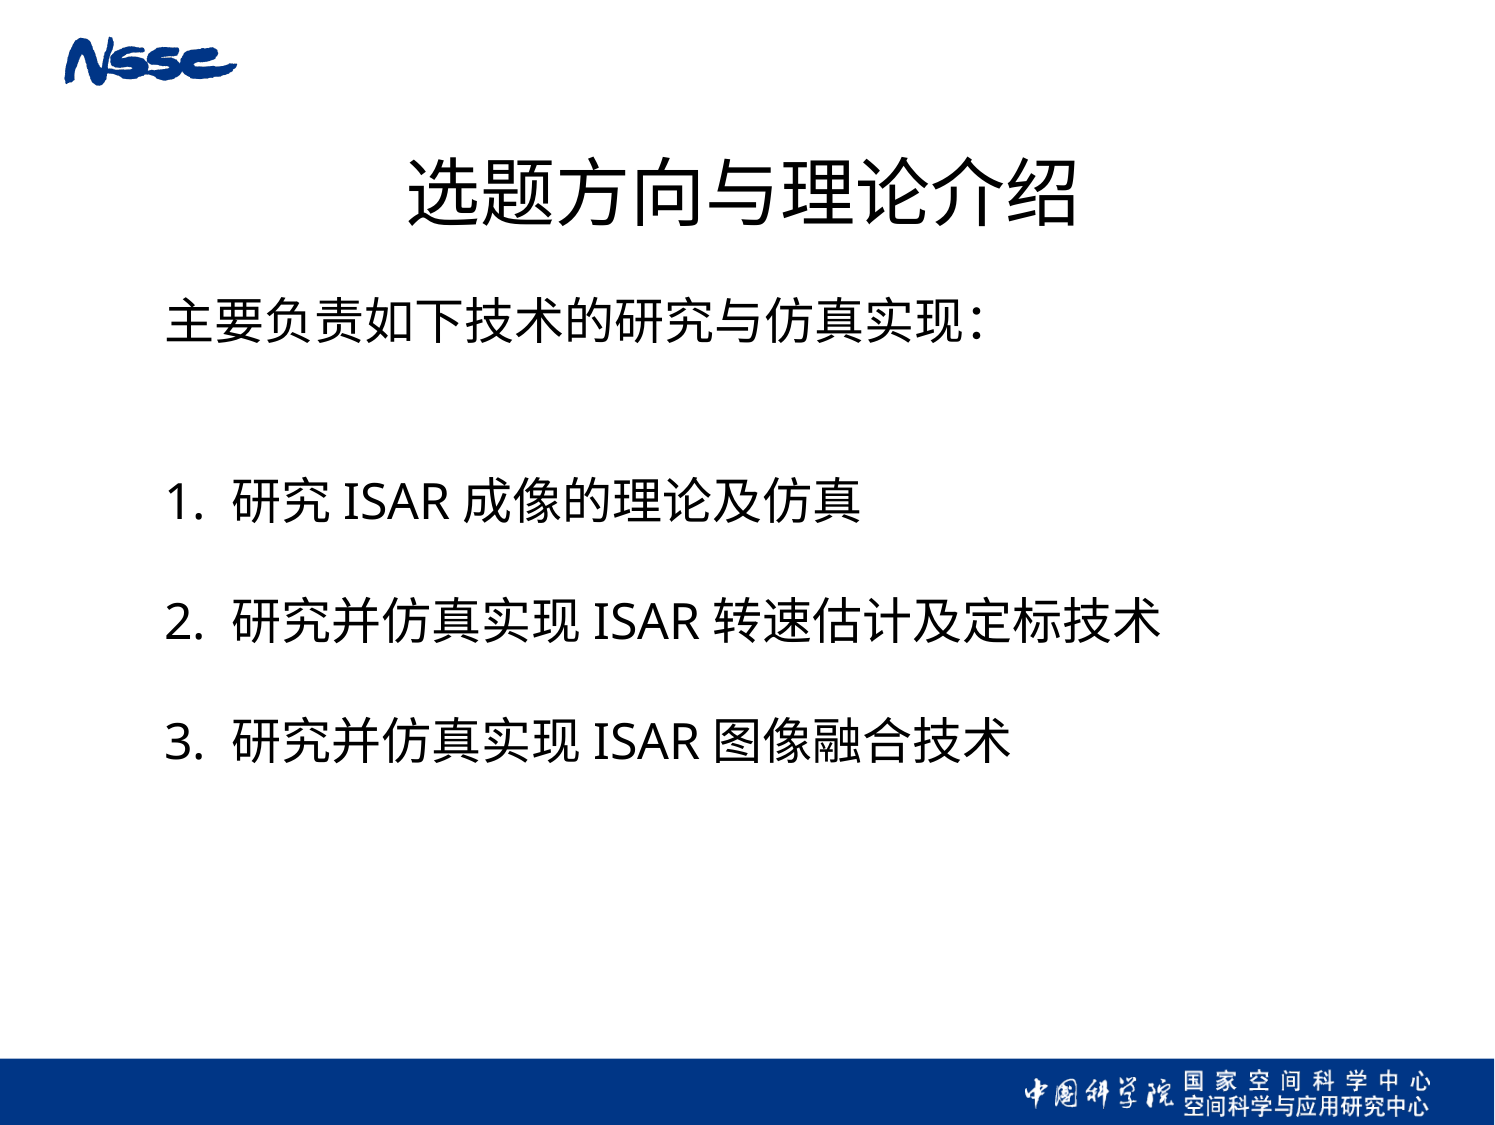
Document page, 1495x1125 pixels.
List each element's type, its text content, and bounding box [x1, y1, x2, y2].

picture [1025, 1068, 1430, 1117]
picture [41, 19, 258, 101]
text_box 主要负责如下技术的研究与仿真实现： 1. 研究ISAR成像的理论及仿真 2. 研究并仿真实现ISAR转速估计及定标技术 3. 研究并仿真实现ISAR图像融合技术 [149, 282, 1269, 1018]
text_box 选题方向与理论介绍 [296, 118, 1190, 263]
